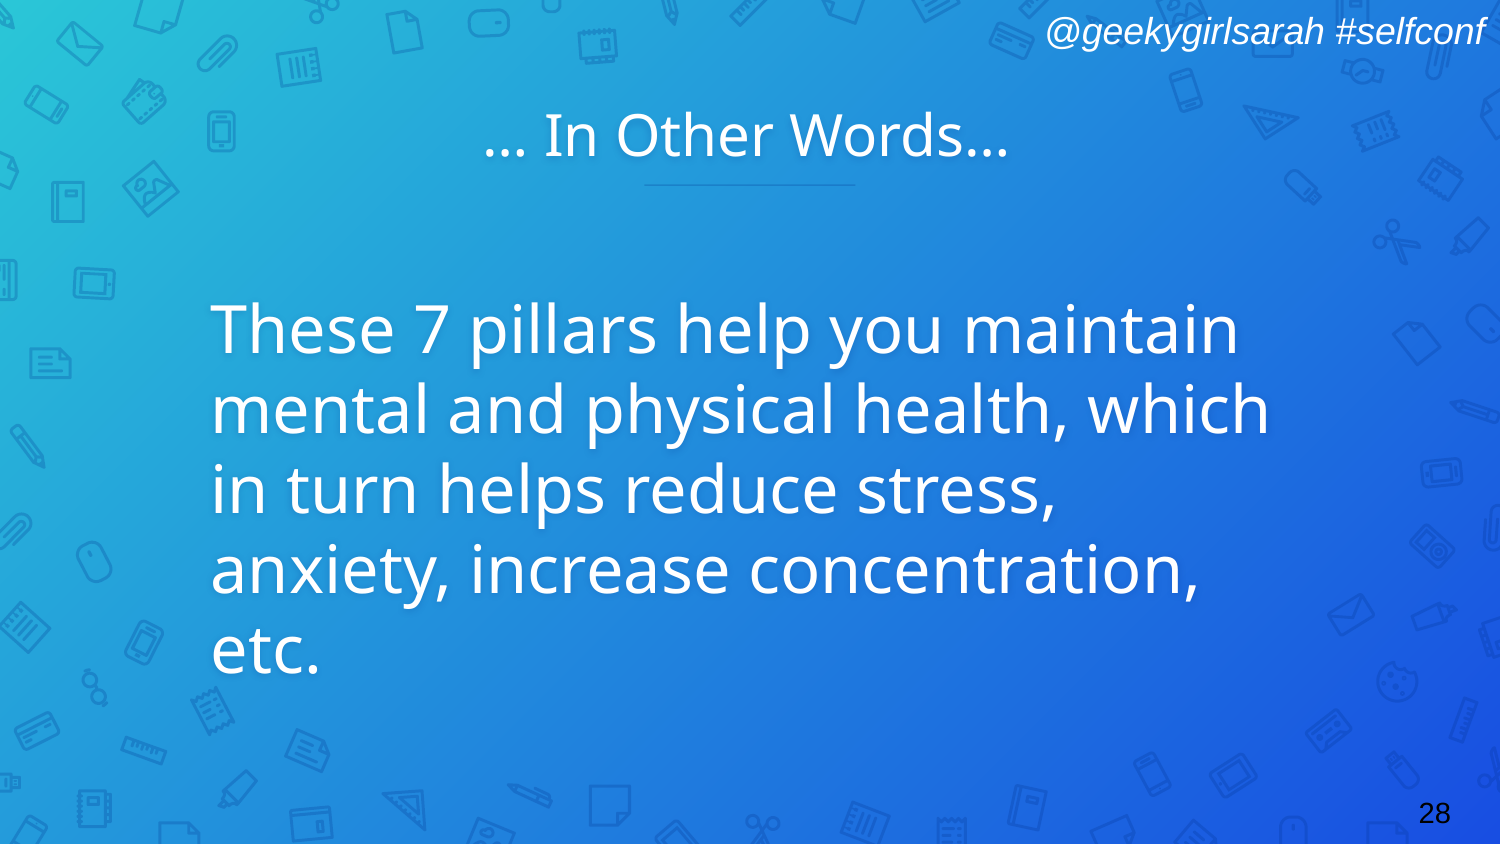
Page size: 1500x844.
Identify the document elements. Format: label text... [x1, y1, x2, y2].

slide_number 28 [1403, 779, 1494, 844]
list These 7 pillars help you maintain mental and physical health, which in turn helps reduce stress, anxiety, increase concentration, etc. [182, 179, 1318, 722]
title … In Other Words… [0, 61, 1494, 184]
